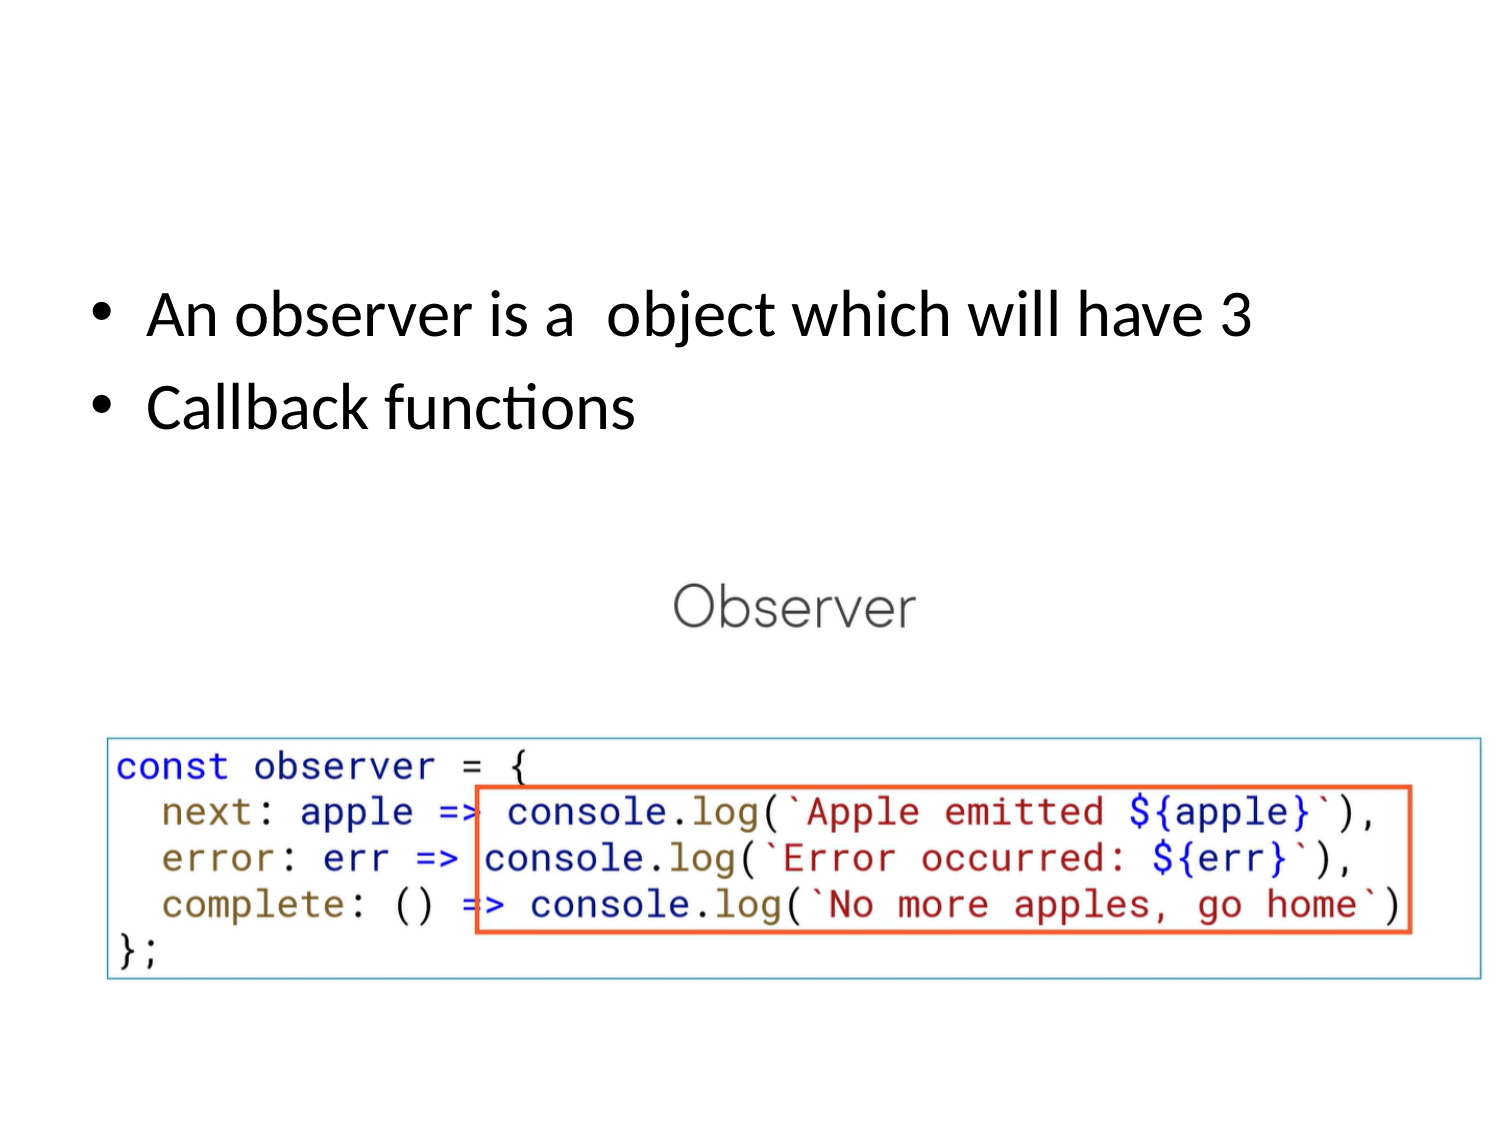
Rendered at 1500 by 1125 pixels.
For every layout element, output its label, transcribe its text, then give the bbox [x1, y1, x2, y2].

picture [58, 562, 1498, 1004]
list An observer is a object which will have 3 Callback functions [75, 262, 1425, 560]
